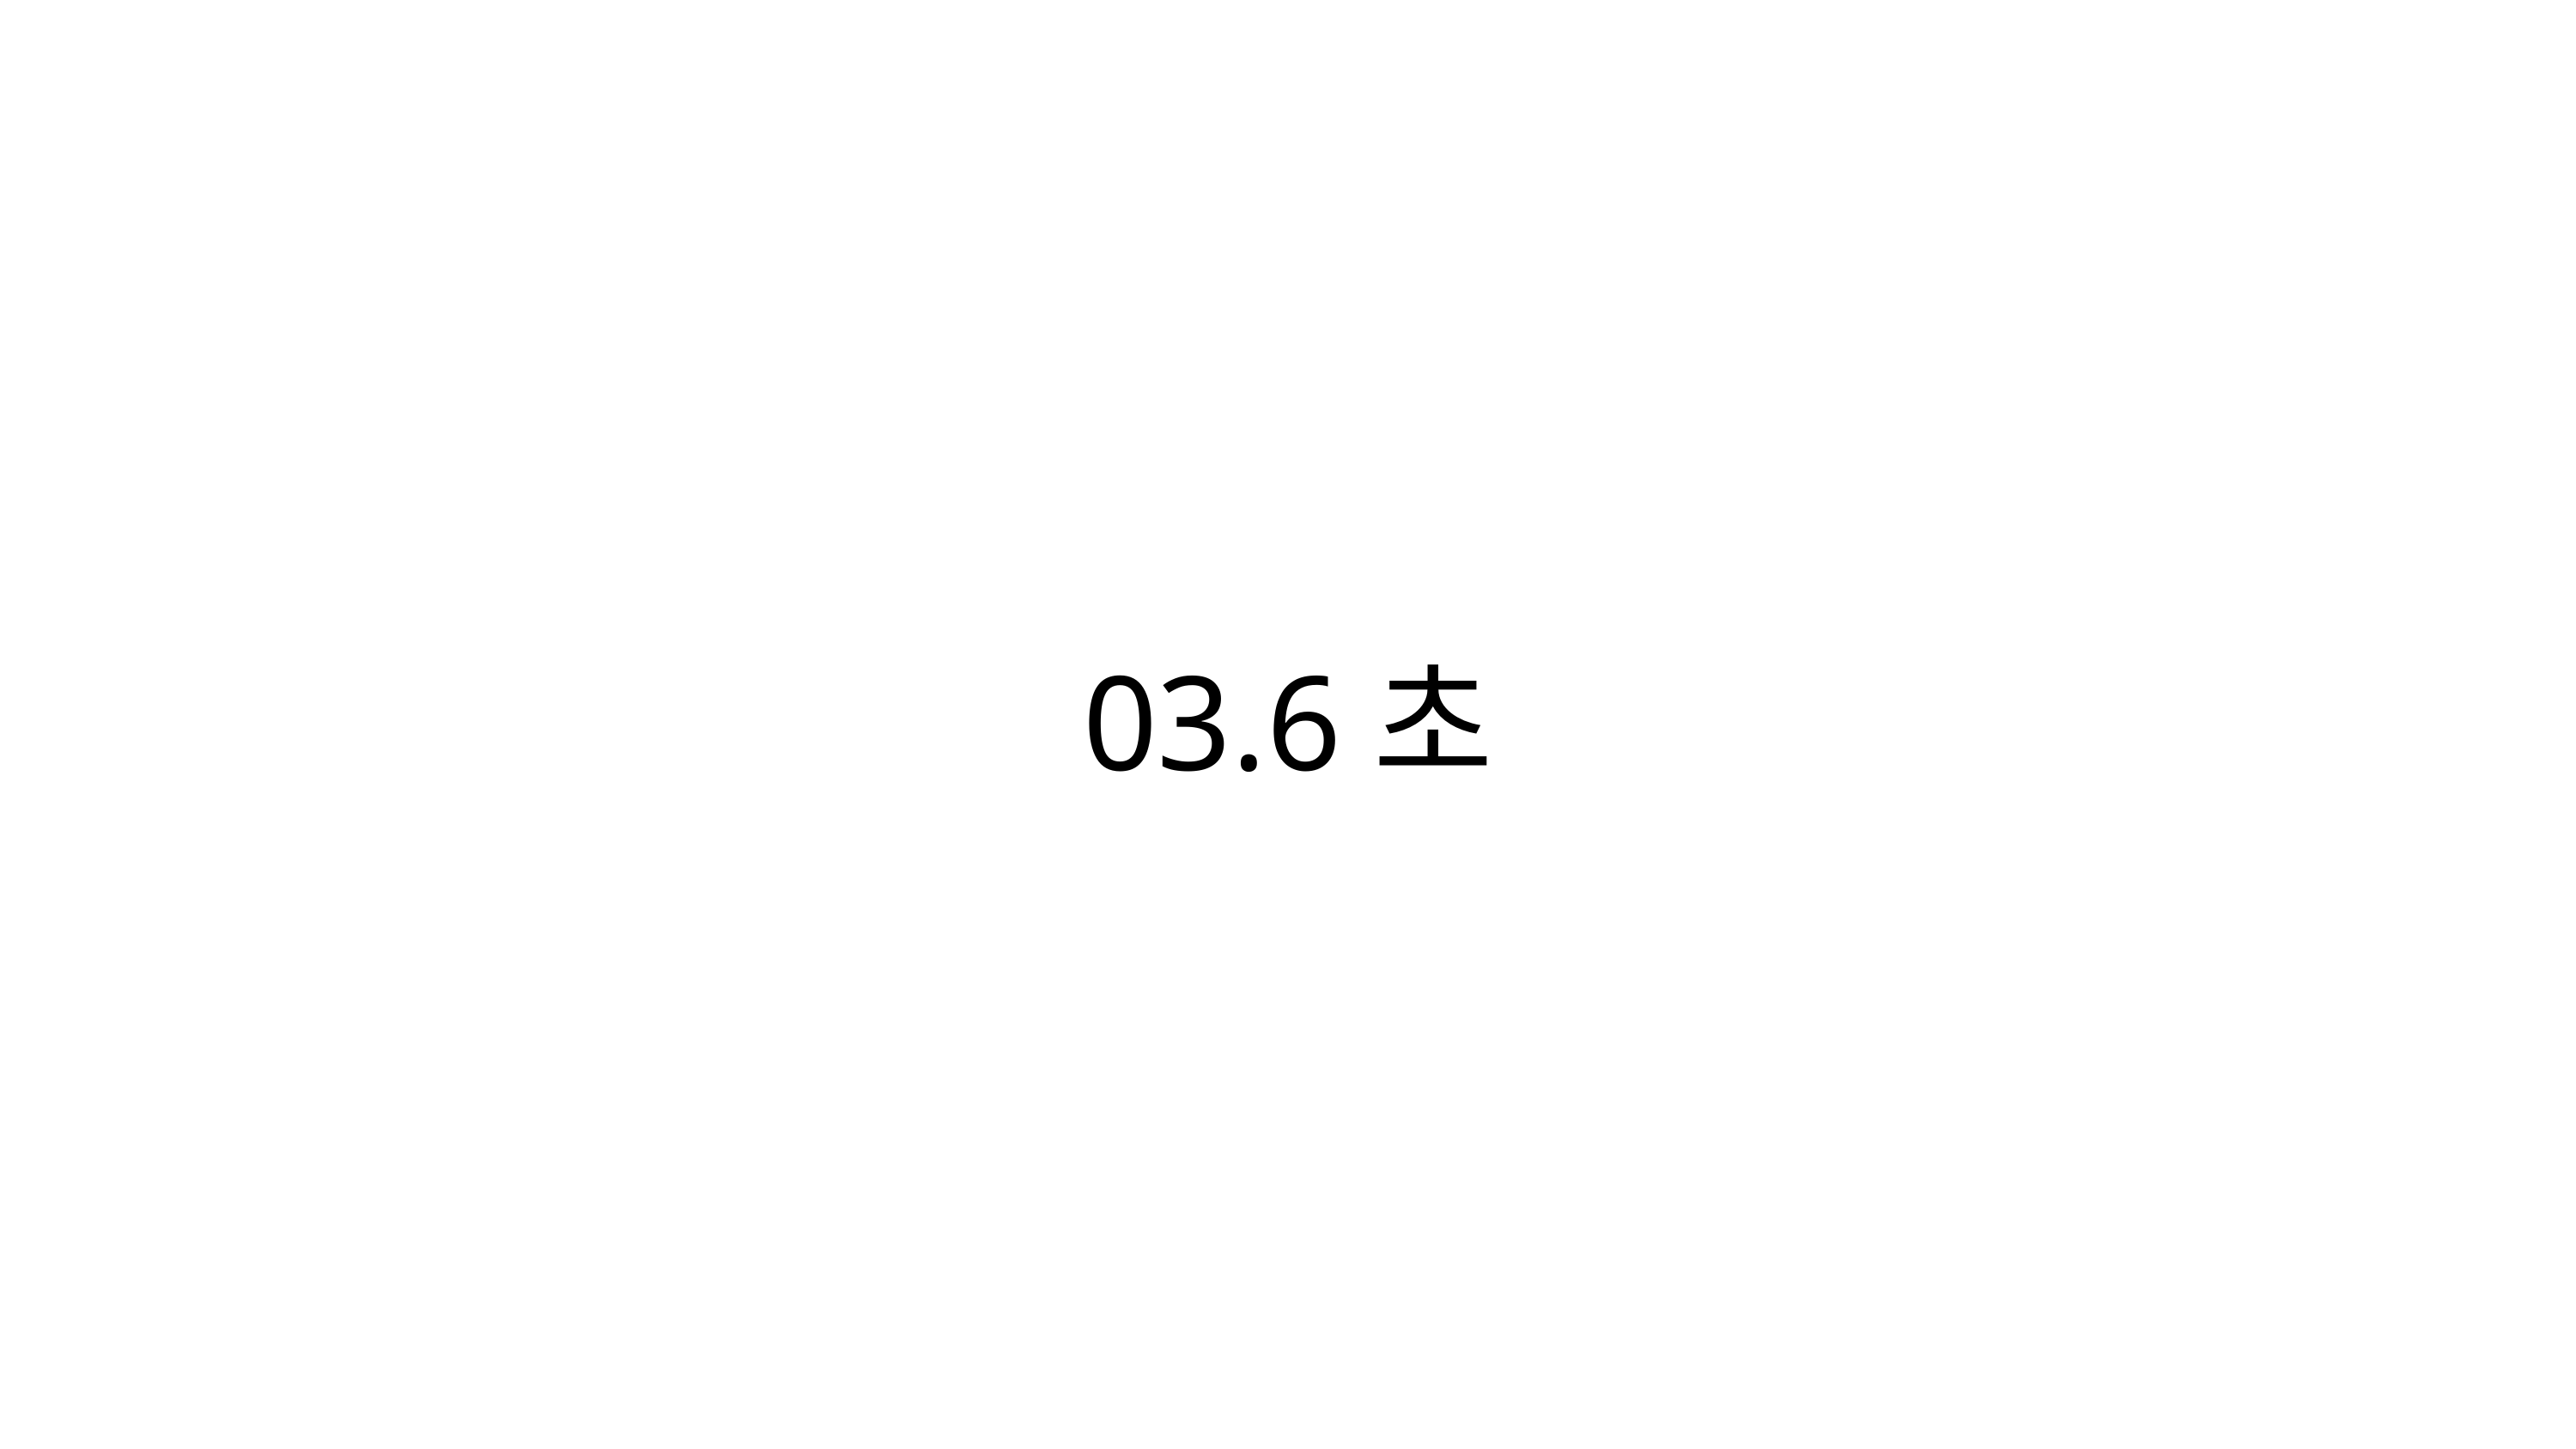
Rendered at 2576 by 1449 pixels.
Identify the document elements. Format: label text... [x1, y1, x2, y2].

text_box 03.6초 [887, 633, 1689, 815]
